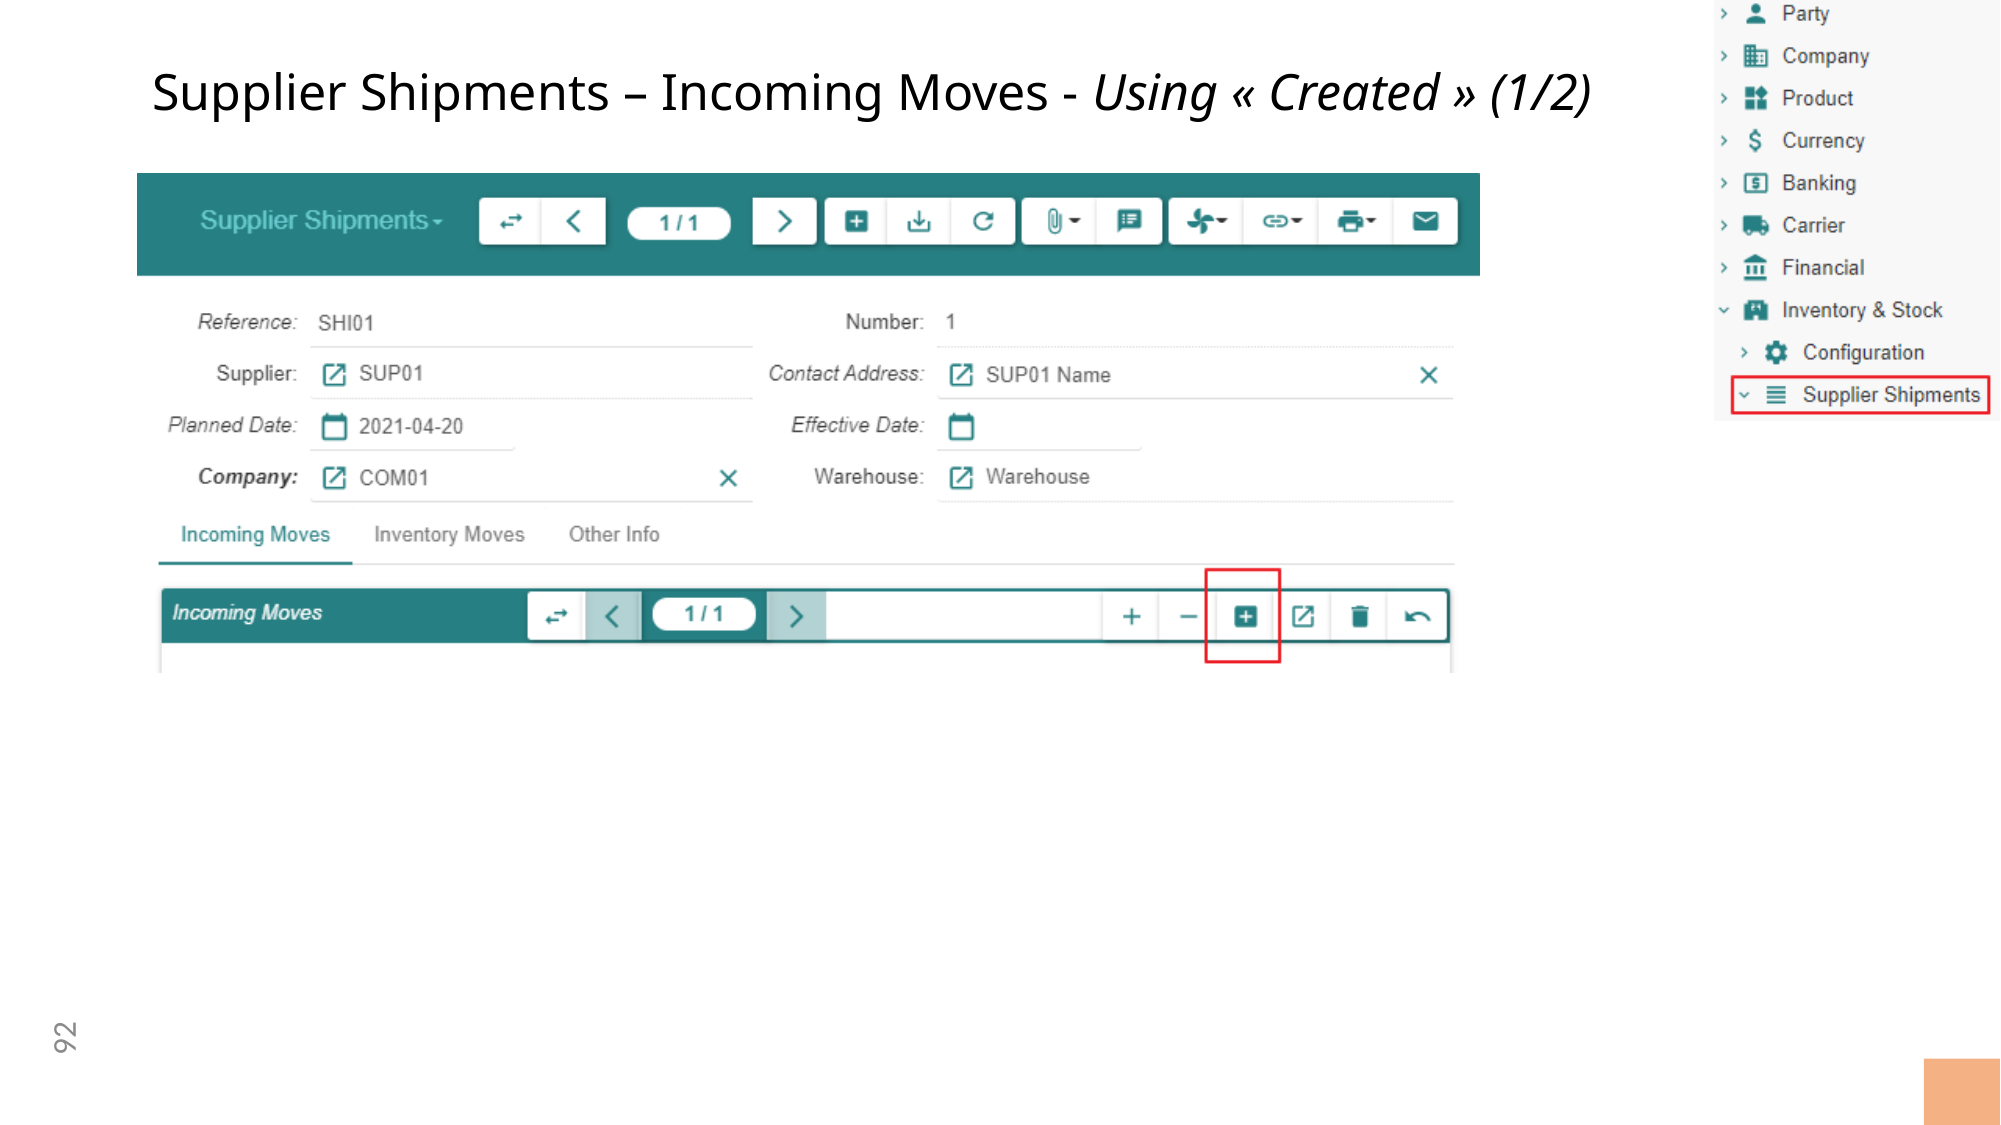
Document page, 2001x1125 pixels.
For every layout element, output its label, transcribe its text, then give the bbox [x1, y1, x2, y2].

picture [1713, 0, 2000, 421]
title Supplier Shipments – Incoming Moves - Using « Created » (1/2) [137, 59, 1713, 136]
text_box [1923, 1058, 2000, 1125]
slide_number 92 [32, 969, 93, 1108]
picture [137, 173, 1480, 674]
